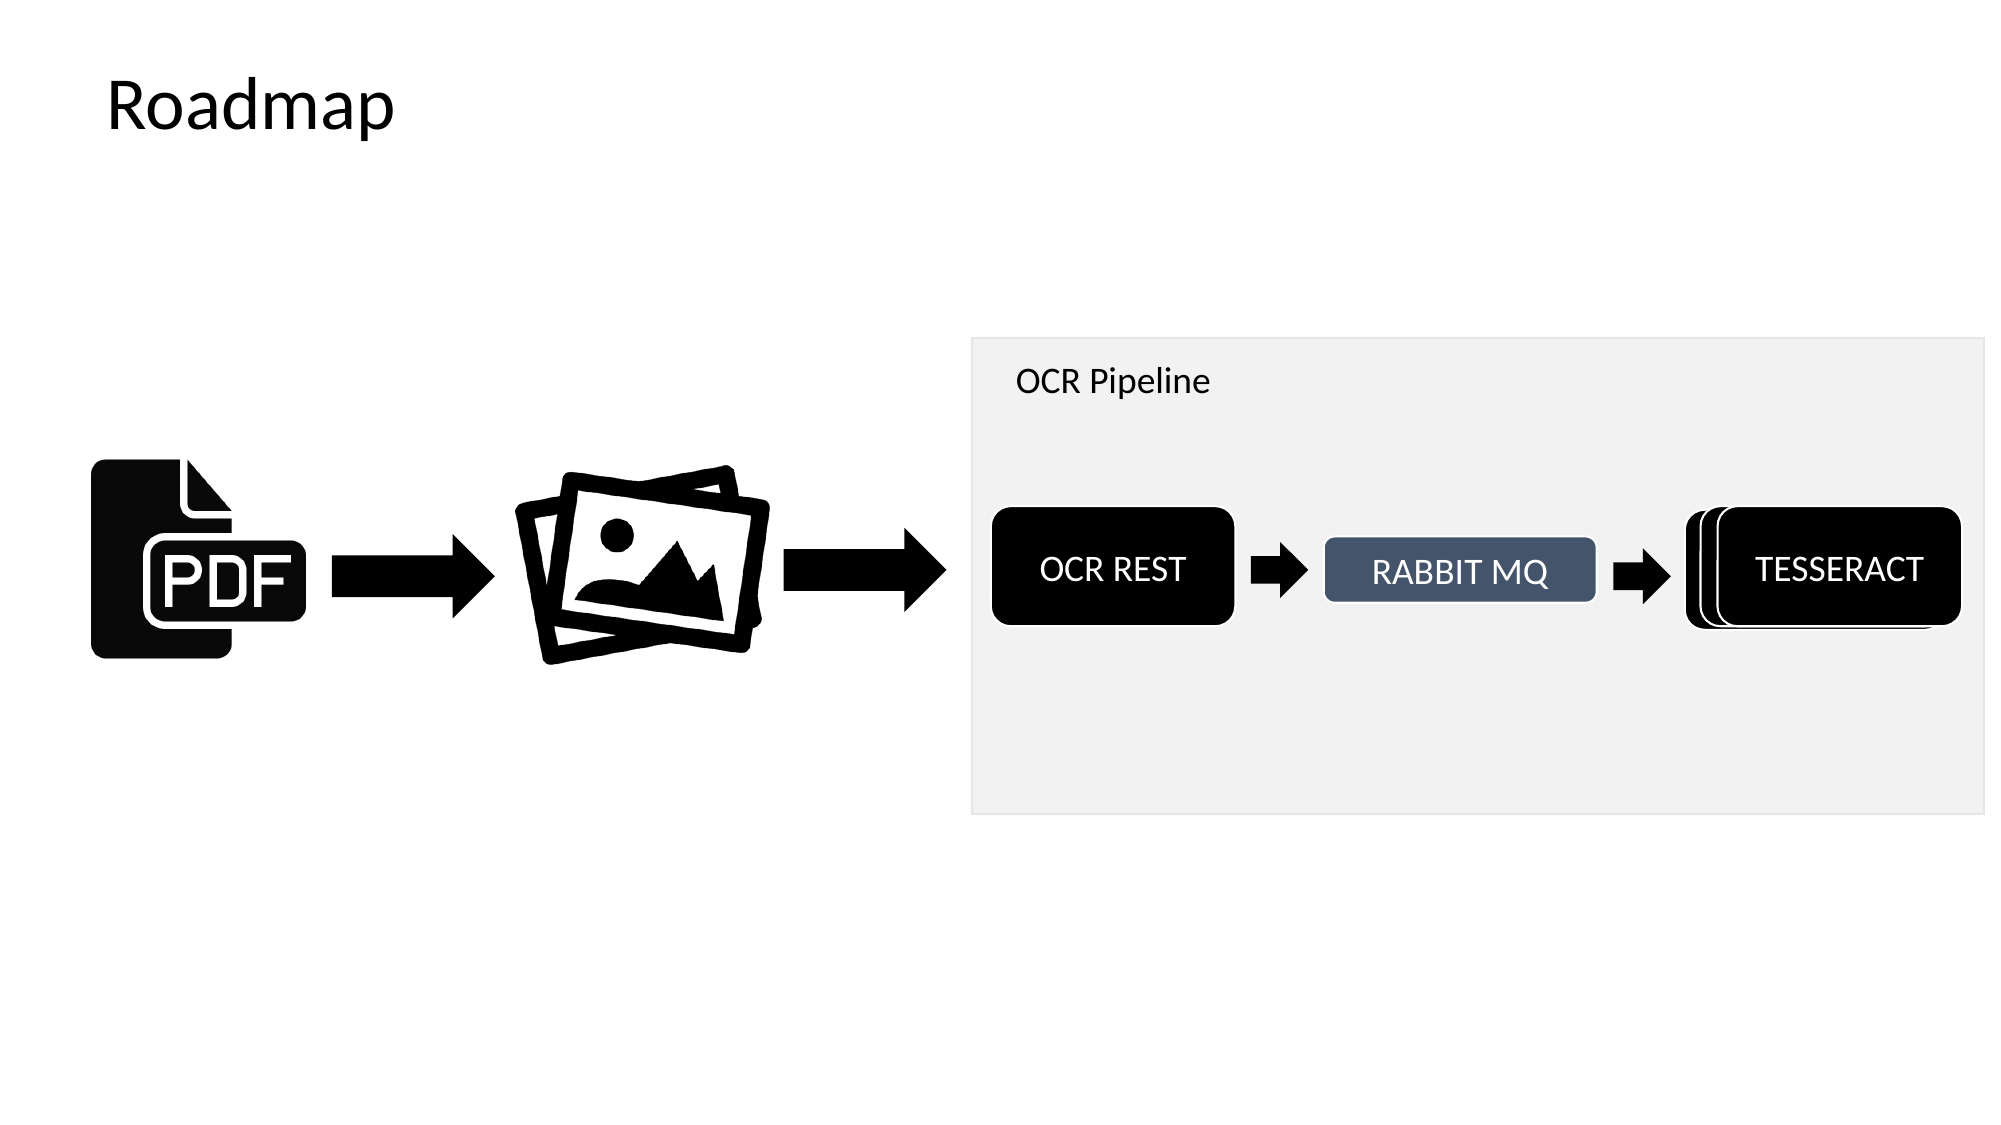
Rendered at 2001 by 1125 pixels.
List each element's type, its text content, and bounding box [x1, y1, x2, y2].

text_box Roadmap [26, 46, 477, 152]
text_box TESSERACT [1683, 508, 1936, 631]
text_box [783, 527, 947, 613]
text_box [1613, 548, 1671, 605]
text_box [331, 534, 495, 619]
text_box RABBIT MQ [1322, 535, 1598, 604]
text_box OCR REST [989, 505, 1237, 628]
text_box TESSERACT [1699, 505, 1735, 628]
picture [515, 437, 770, 693]
text_box TESSERACT [1716, 505, 1964, 628]
text_box [1250, 541, 1309, 599]
picture [76, 437, 313, 673]
text_box OCR Pipeline [888, 348, 1339, 409]
text_box FDSFS [971, 337, 1985, 815]
